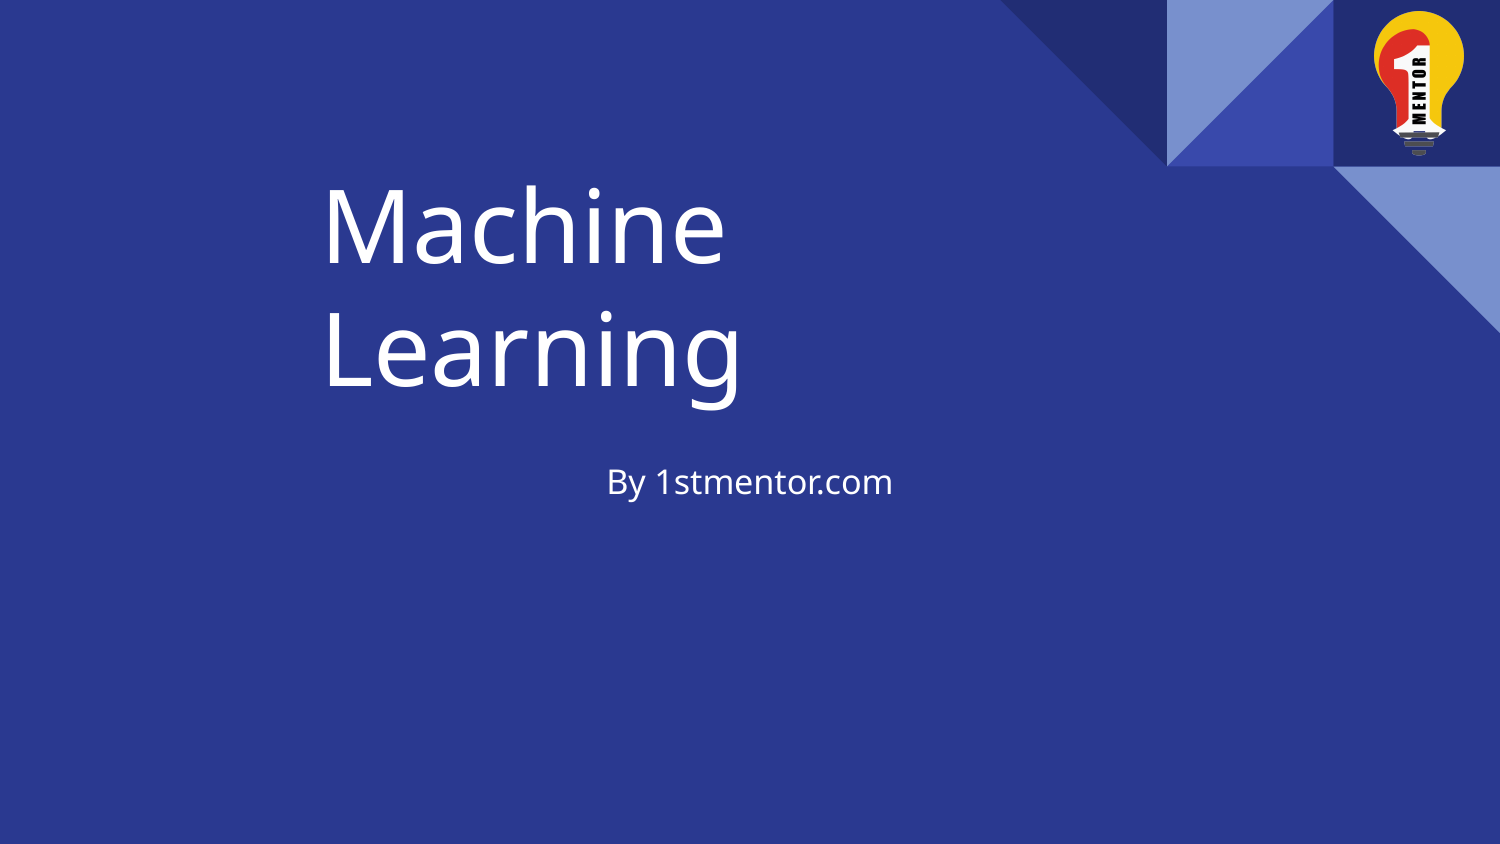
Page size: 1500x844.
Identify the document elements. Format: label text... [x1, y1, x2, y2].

picture [1374, 11, 1465, 168]
subtitle By 1stmentor.com [75, 445, 1425, 517]
title Machine Learning [305, 284, 1195, 422]
